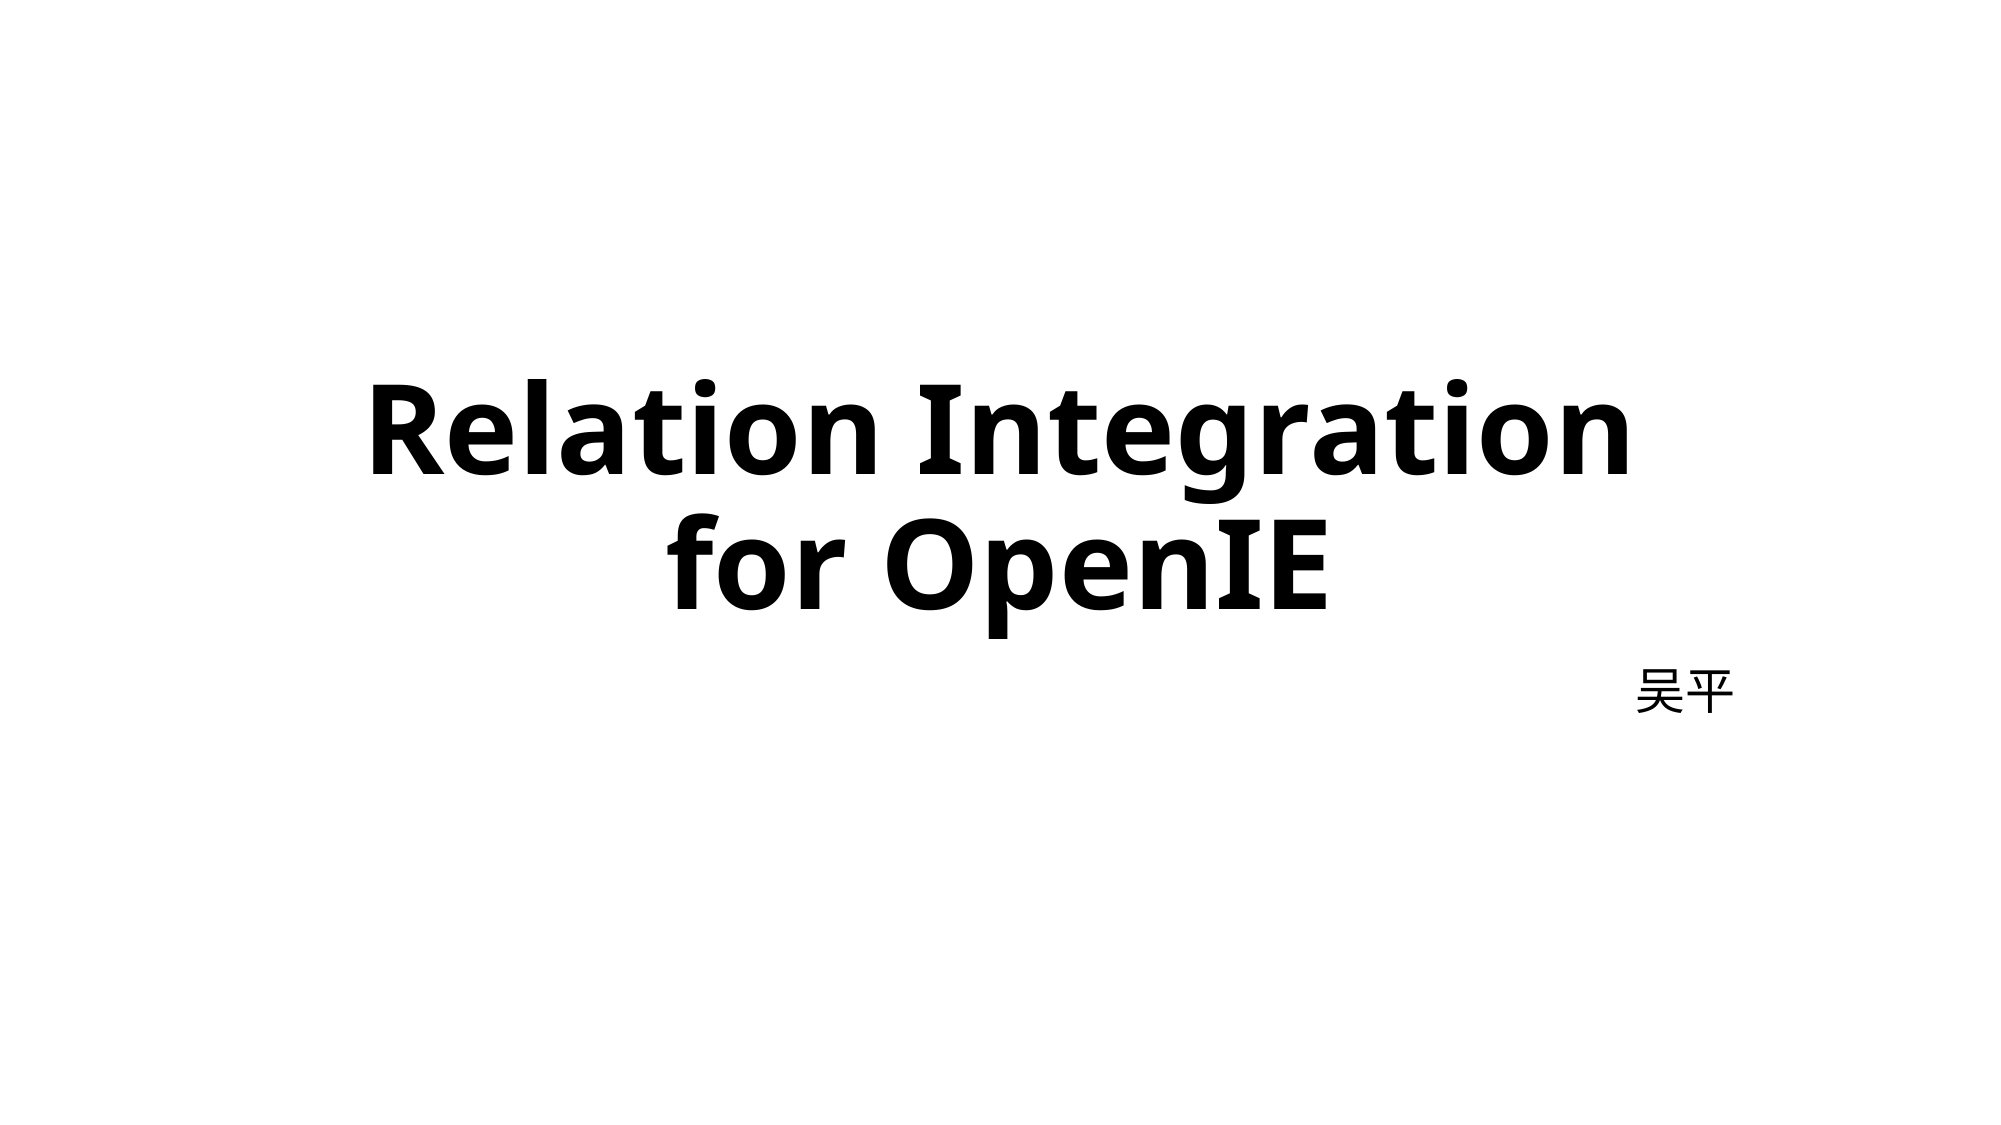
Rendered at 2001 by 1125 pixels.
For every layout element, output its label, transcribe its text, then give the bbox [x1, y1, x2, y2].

title Relation Integration for OpenIE [249, 252, 1750, 644]
subtitle 吴平 [249, 658, 1750, 730]
